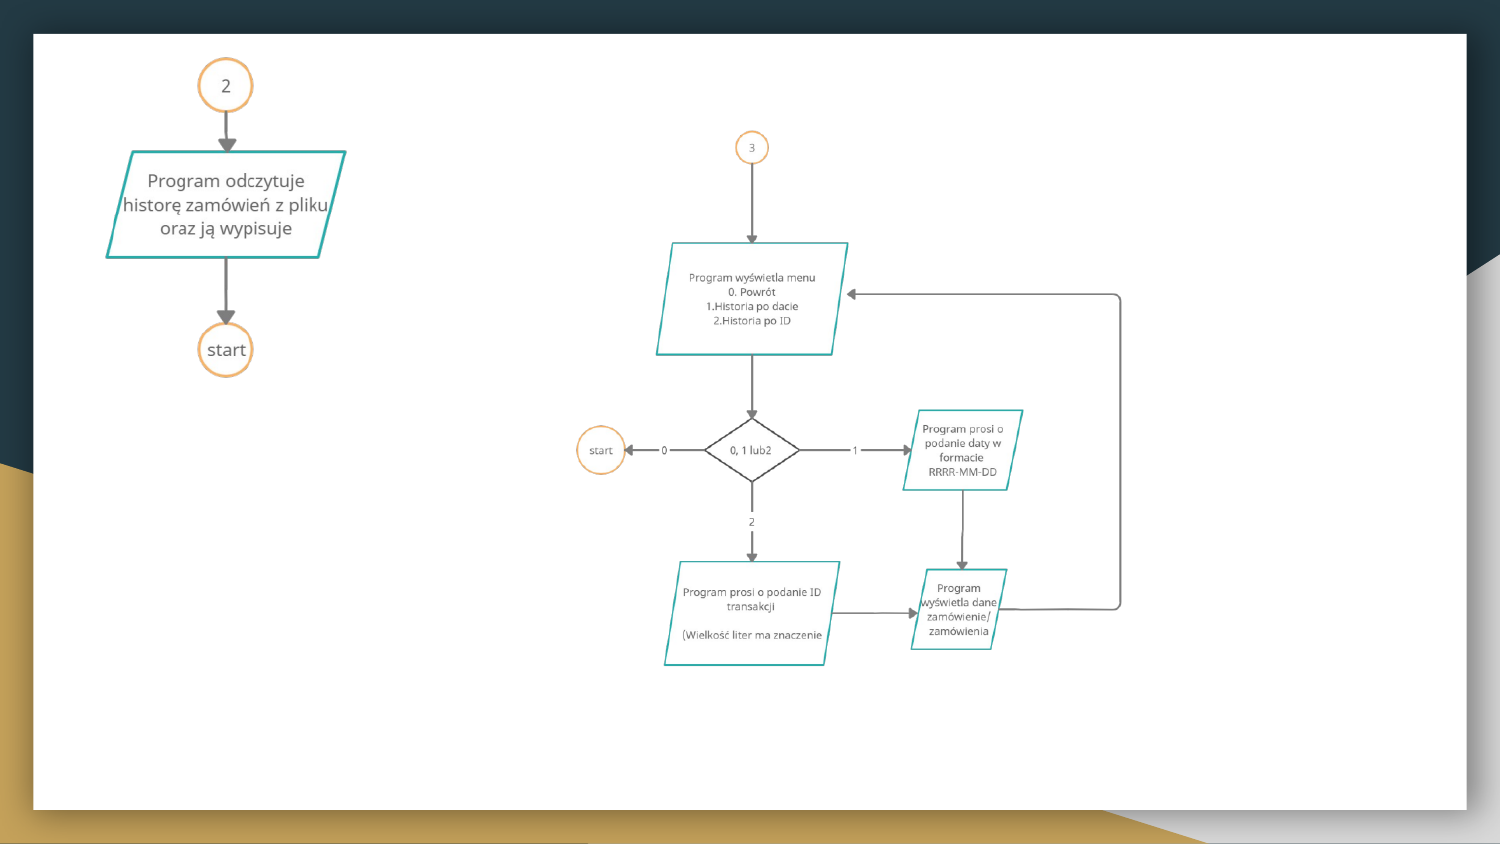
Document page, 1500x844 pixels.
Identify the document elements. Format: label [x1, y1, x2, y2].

picture [46, 37, 383, 391]
picture [521, 85, 1167, 695]
